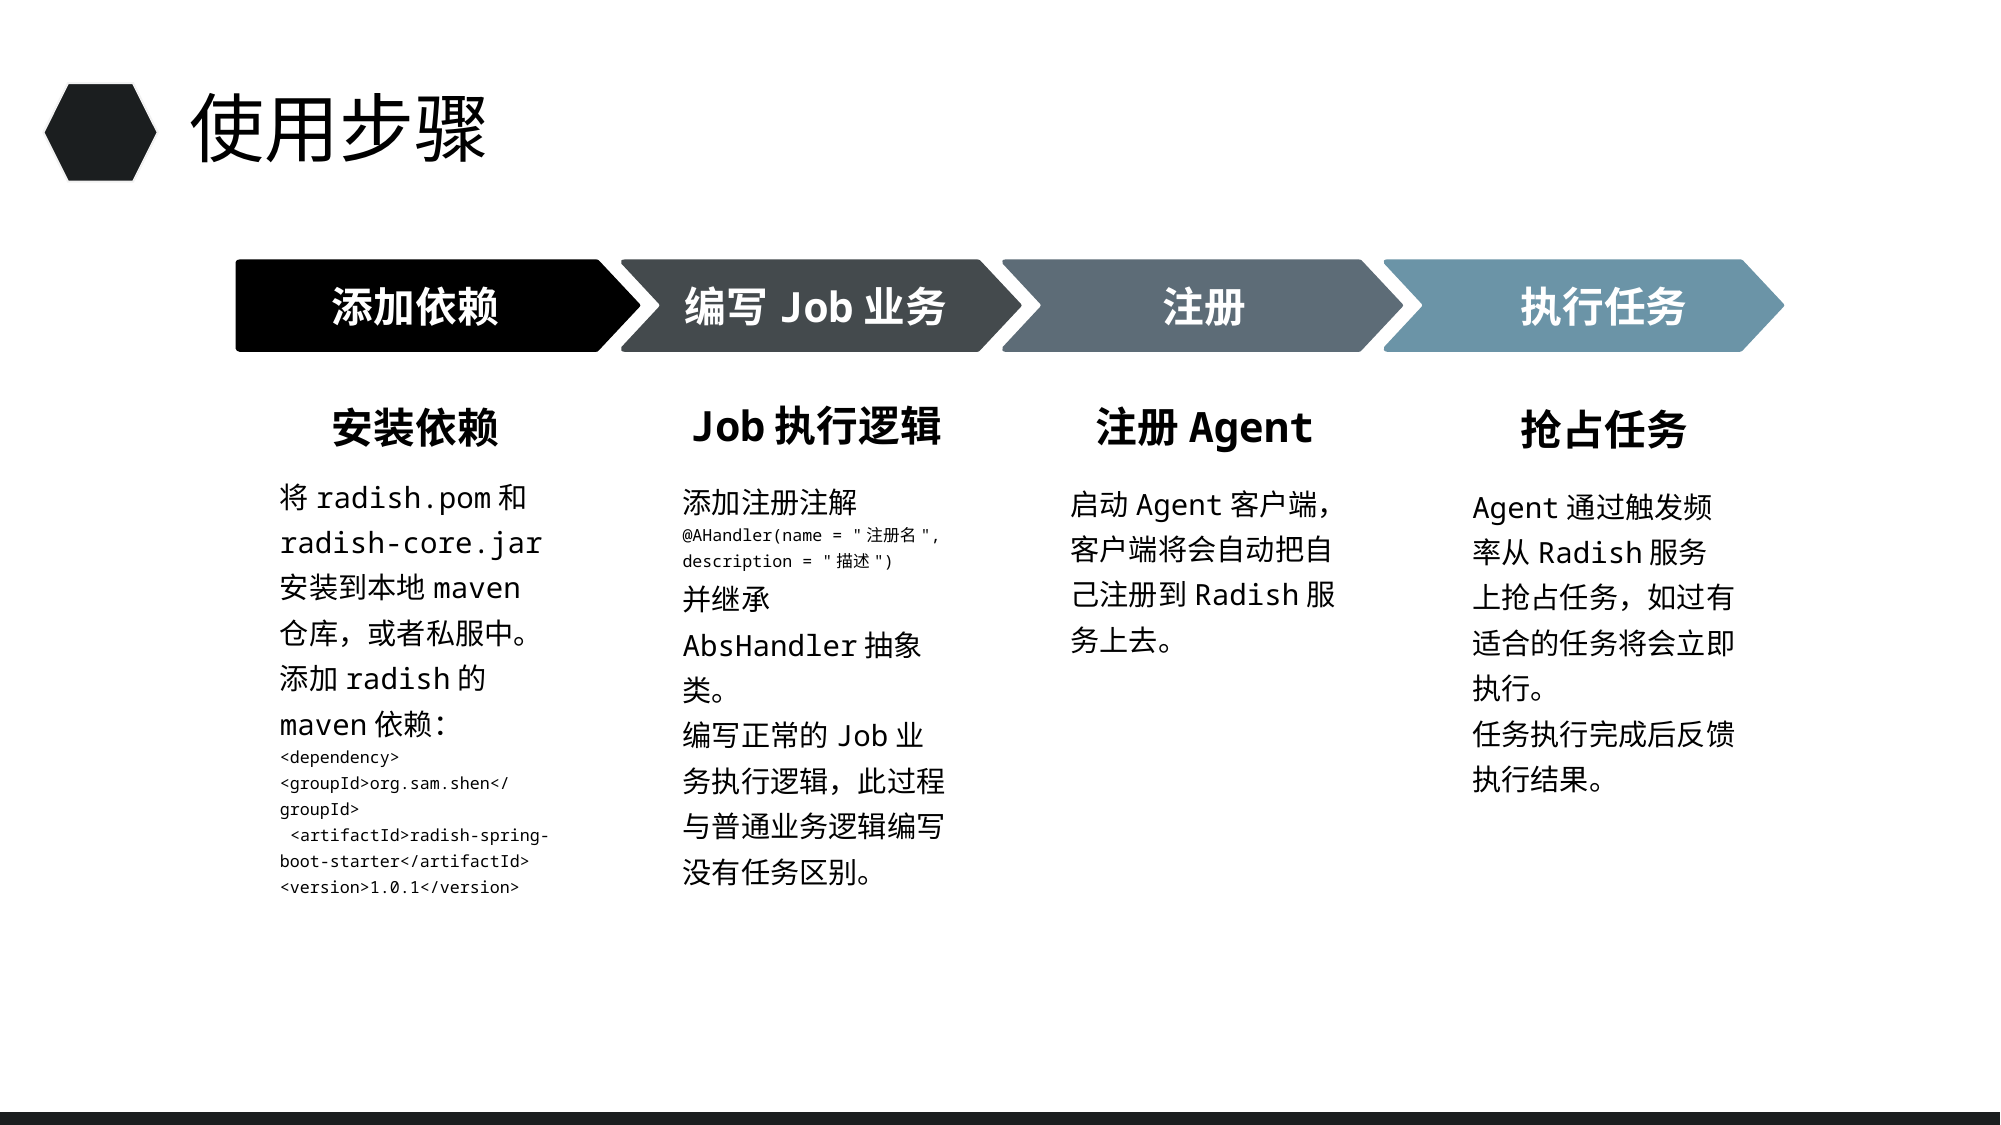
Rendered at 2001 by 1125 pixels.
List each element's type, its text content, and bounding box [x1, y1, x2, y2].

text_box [1001, 259, 1382, 667]
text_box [619, 259, 1022, 855]
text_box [1382, 259, 1785, 762]
text_box [42, 82, 159, 183]
text_box 使用步骤 [174, 90, 852, 175]
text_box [235, 259, 641, 883]
